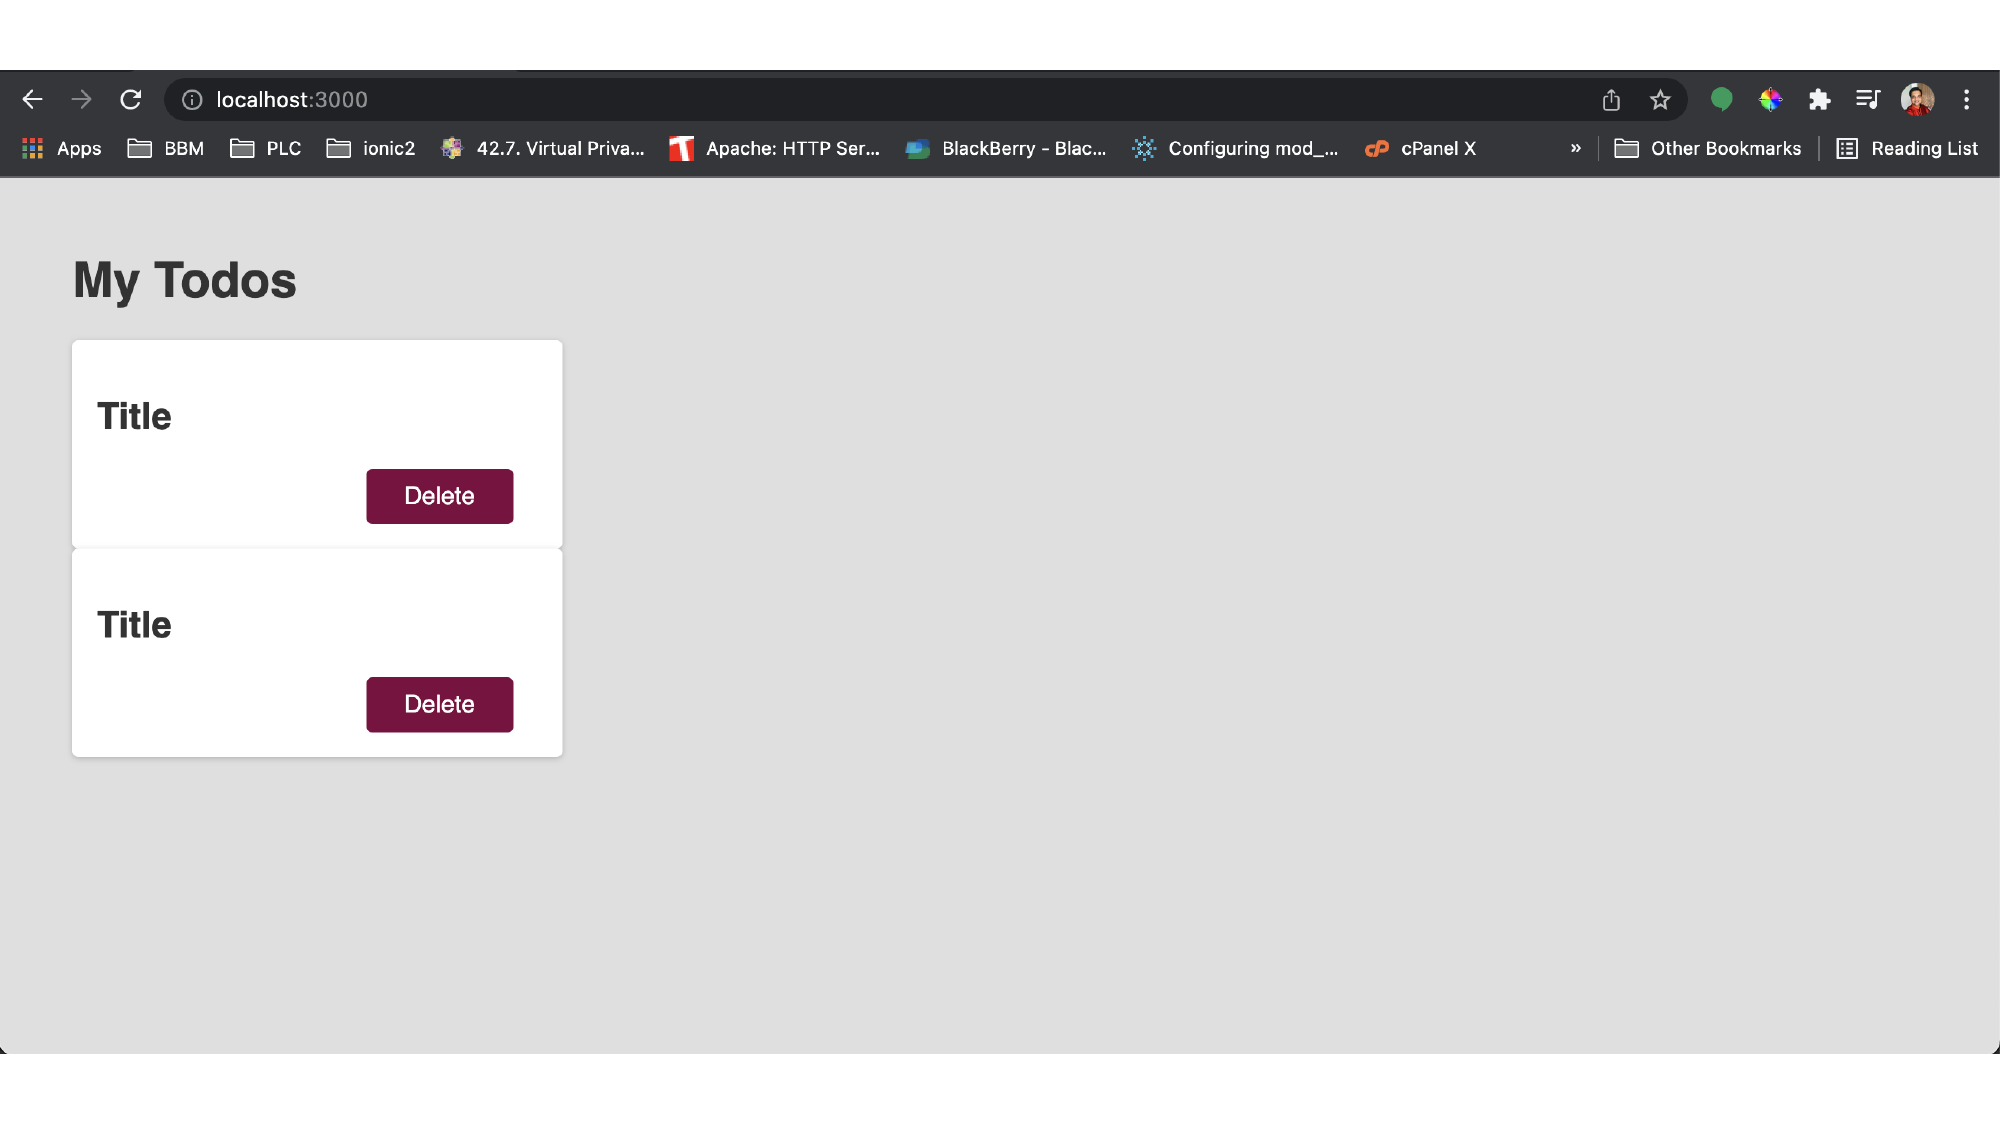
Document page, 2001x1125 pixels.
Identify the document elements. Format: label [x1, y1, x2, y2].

picture [0, 70, 2000, 1054]
